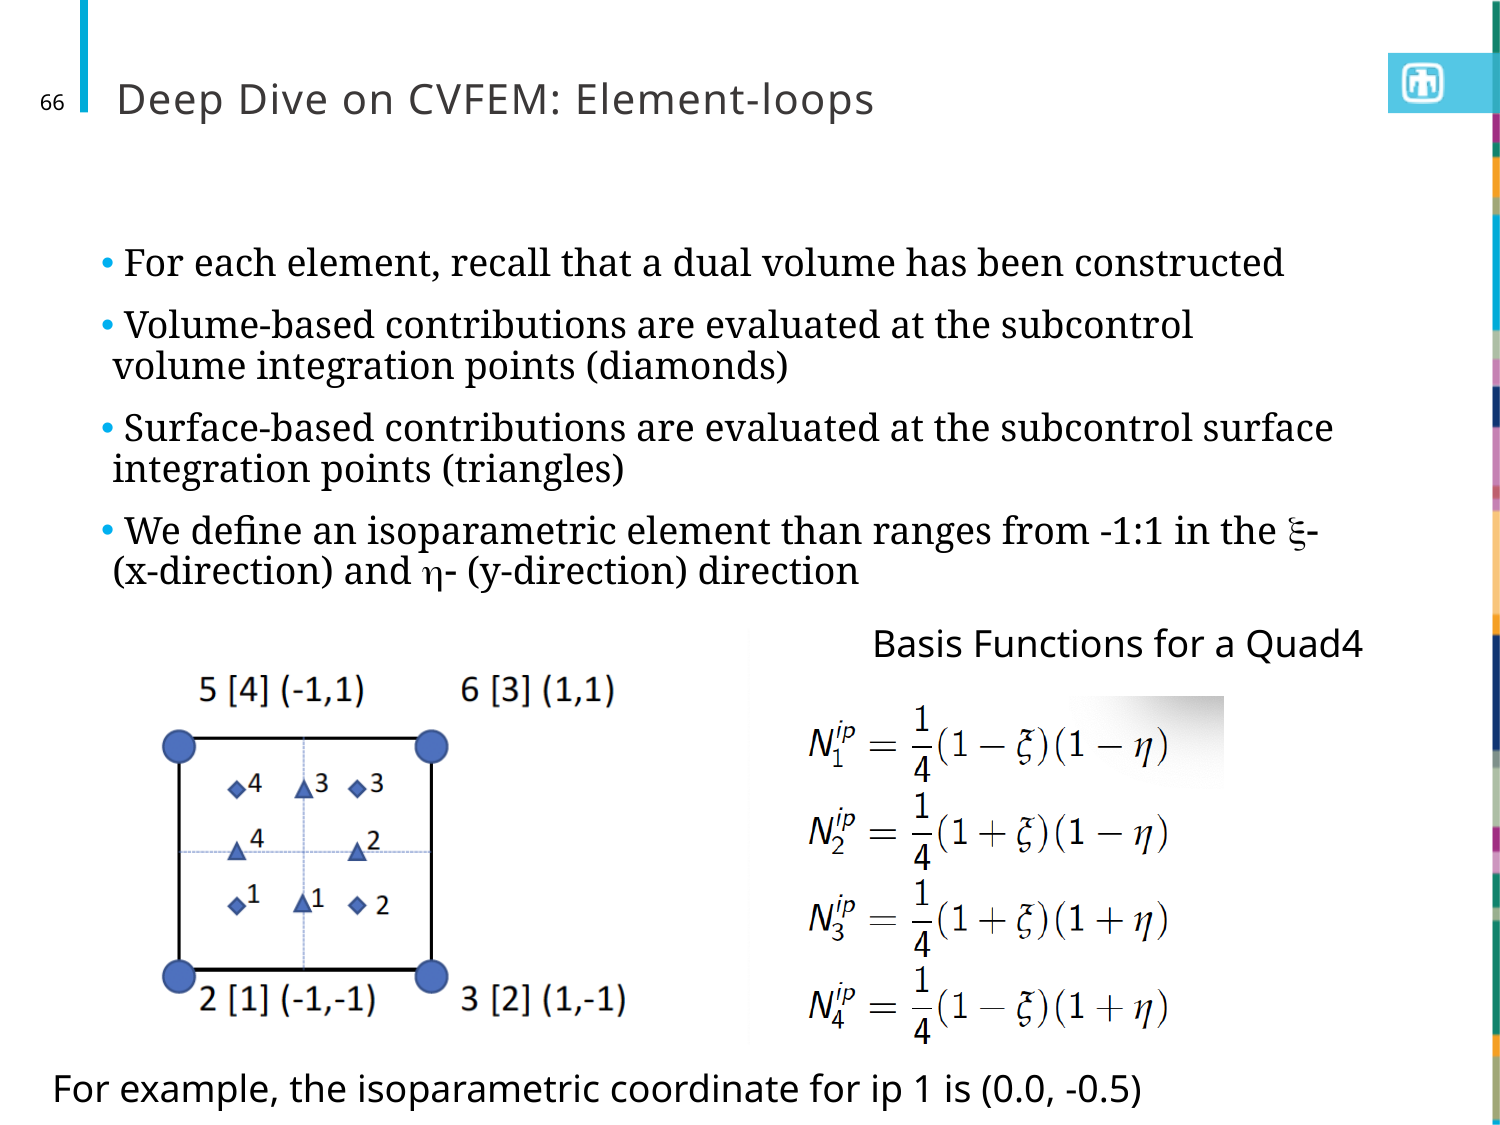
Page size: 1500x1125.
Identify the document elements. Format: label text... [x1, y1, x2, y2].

title Deep Dive on CVFEM: Element-loops [101, 36, 1339, 131]
picture [1493, 1, 1500, 215]
picture [1493, 330, 1499, 1120]
text_box For example, the isoparametric coordinate for ip 1 is (0.0, -0.5) [37, 1057, 1158, 1118]
picture [116, 627, 751, 1046]
slide_number 66 [7, 73, 80, 133]
text_box Basis Functions for a Quad4 [857, 612, 1379, 673]
list For each element, recall that a dual volume has been constructed Volume-based contributions are evaluated at the subcontrol volume integration points (diamonds) Surface-based contributions are evaluated at the subcontrol surface integration points (triangles) We define an isoparametric element than ranges from -1:1 in the x- (x-direction) and h- (y-direction) direction [101, 236, 1339, 779]
picture [1401, 62, 1445, 104]
picture [766, 696, 1224, 1074]
